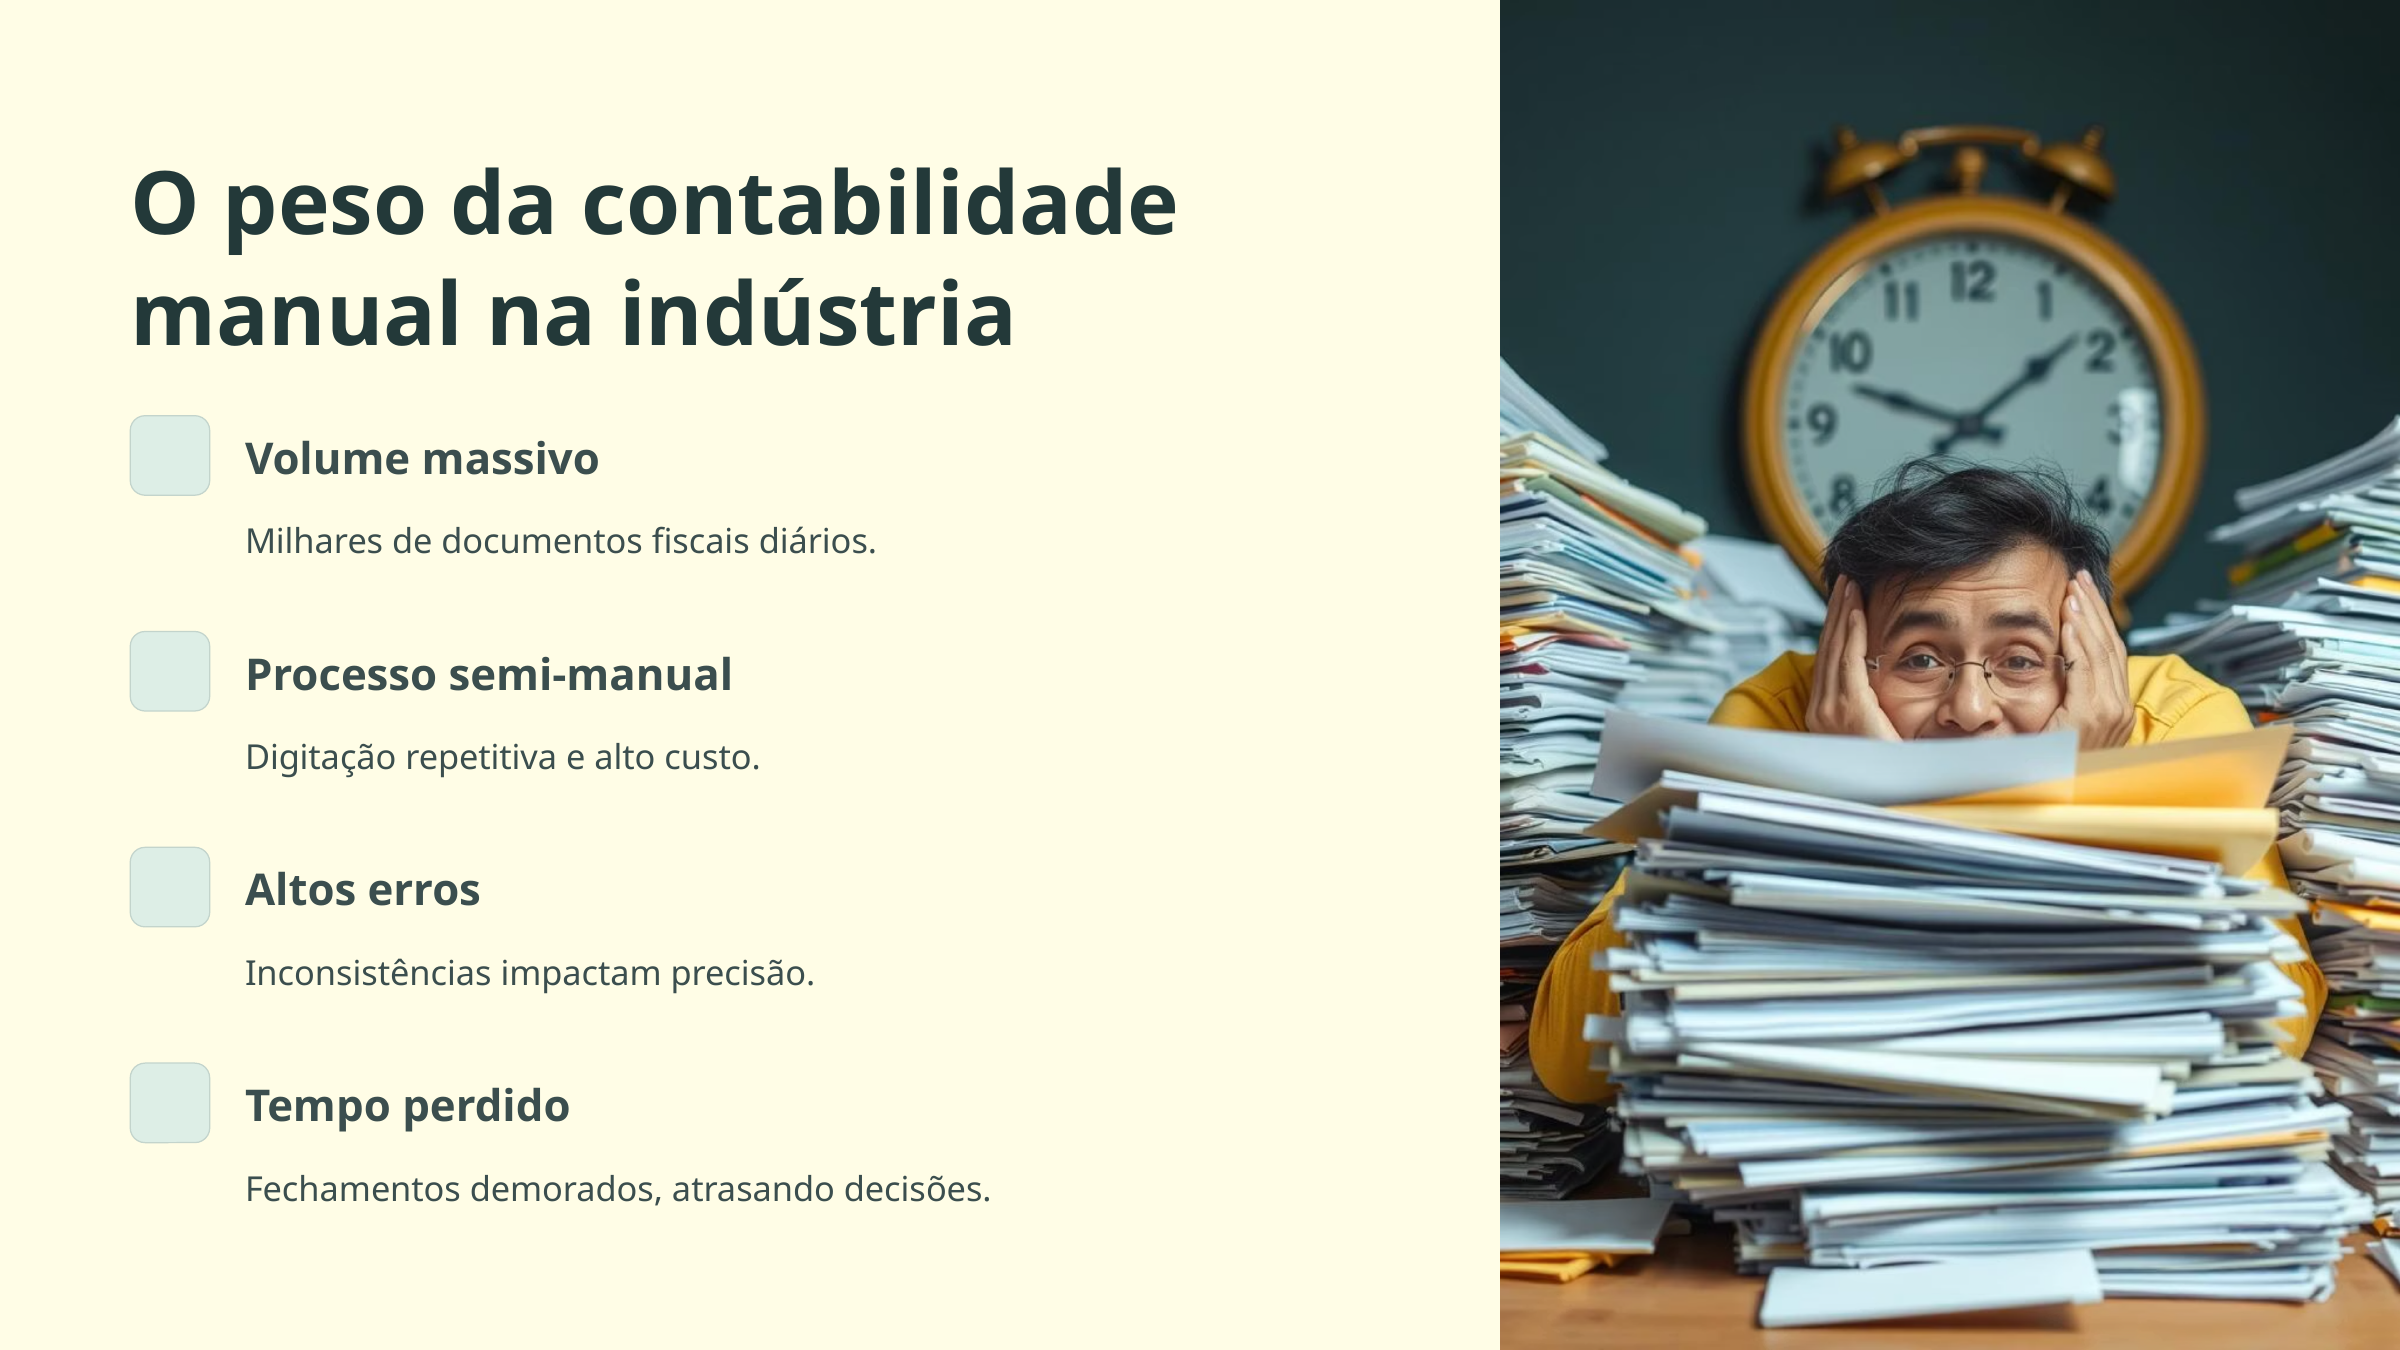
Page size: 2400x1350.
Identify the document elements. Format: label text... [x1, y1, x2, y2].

text_box O peso da contabilidade manual na indústria [130, 141, 1370, 363]
text_box Tempo perdido [245, 1075, 687, 1131]
picture [1499, 0, 2400, 1350]
text_box Altos erros [245, 859, 687, 915]
text_box Milhares de documentos fiscais diários. [245, 504, 1370, 561]
text_box Fechamentos demorados, atrasando decisões. [245, 1151, 1370, 1209]
text_box [130, 415, 210, 496]
text_box [130, 847, 210, 927]
text_box Volume massivo [245, 427, 687, 484]
text_box [130, 1063, 210, 1143]
text_box Inconsistências impactam precisão. [245, 935, 1370, 993]
text_box Processo semi-manual [245, 643, 806, 699]
text_box [130, 631, 210, 712]
text_box Digitação repetitiva e alto custo. [245, 720, 1370, 777]
